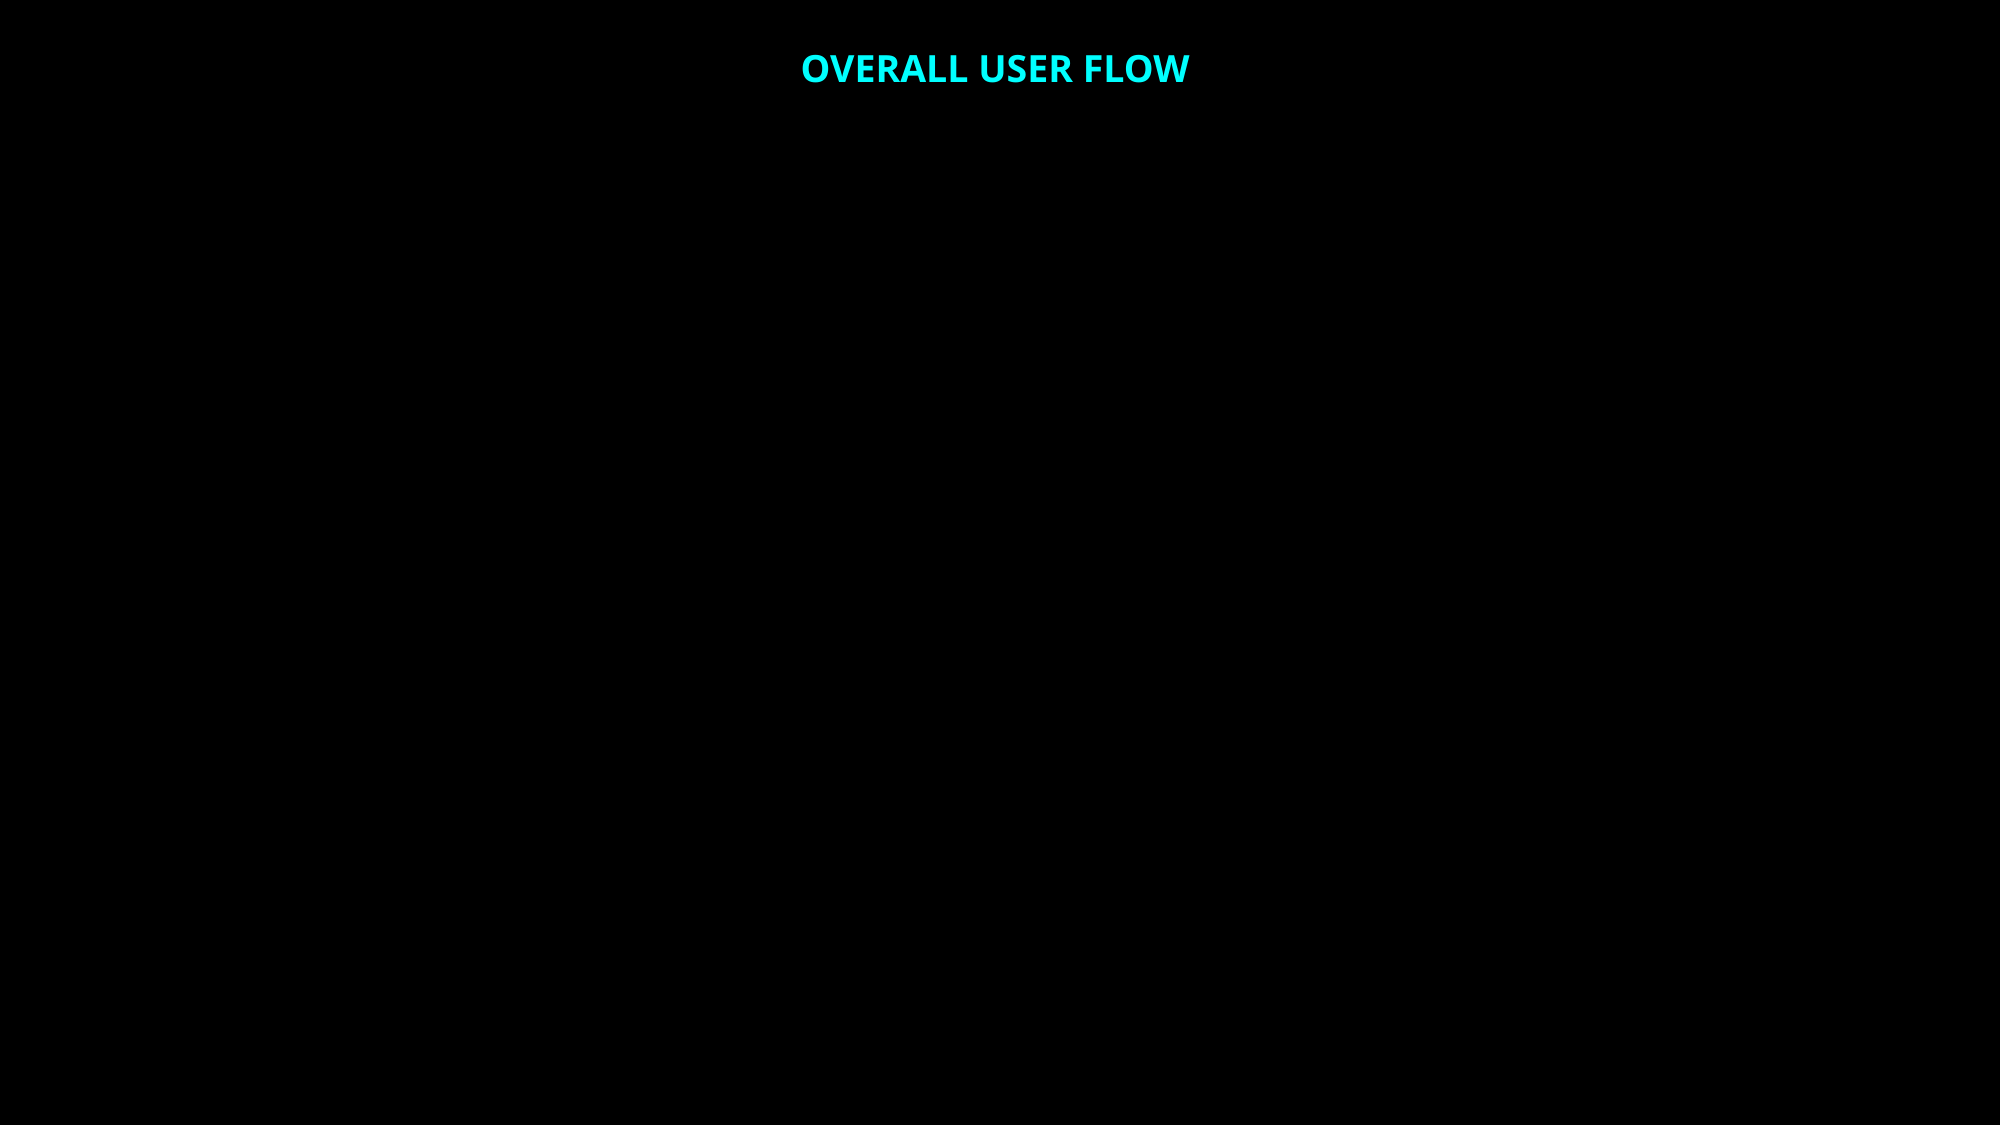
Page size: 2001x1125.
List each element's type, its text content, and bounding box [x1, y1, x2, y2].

text_box OVERALL USER FLOW [644, 37, 1356, 98]
